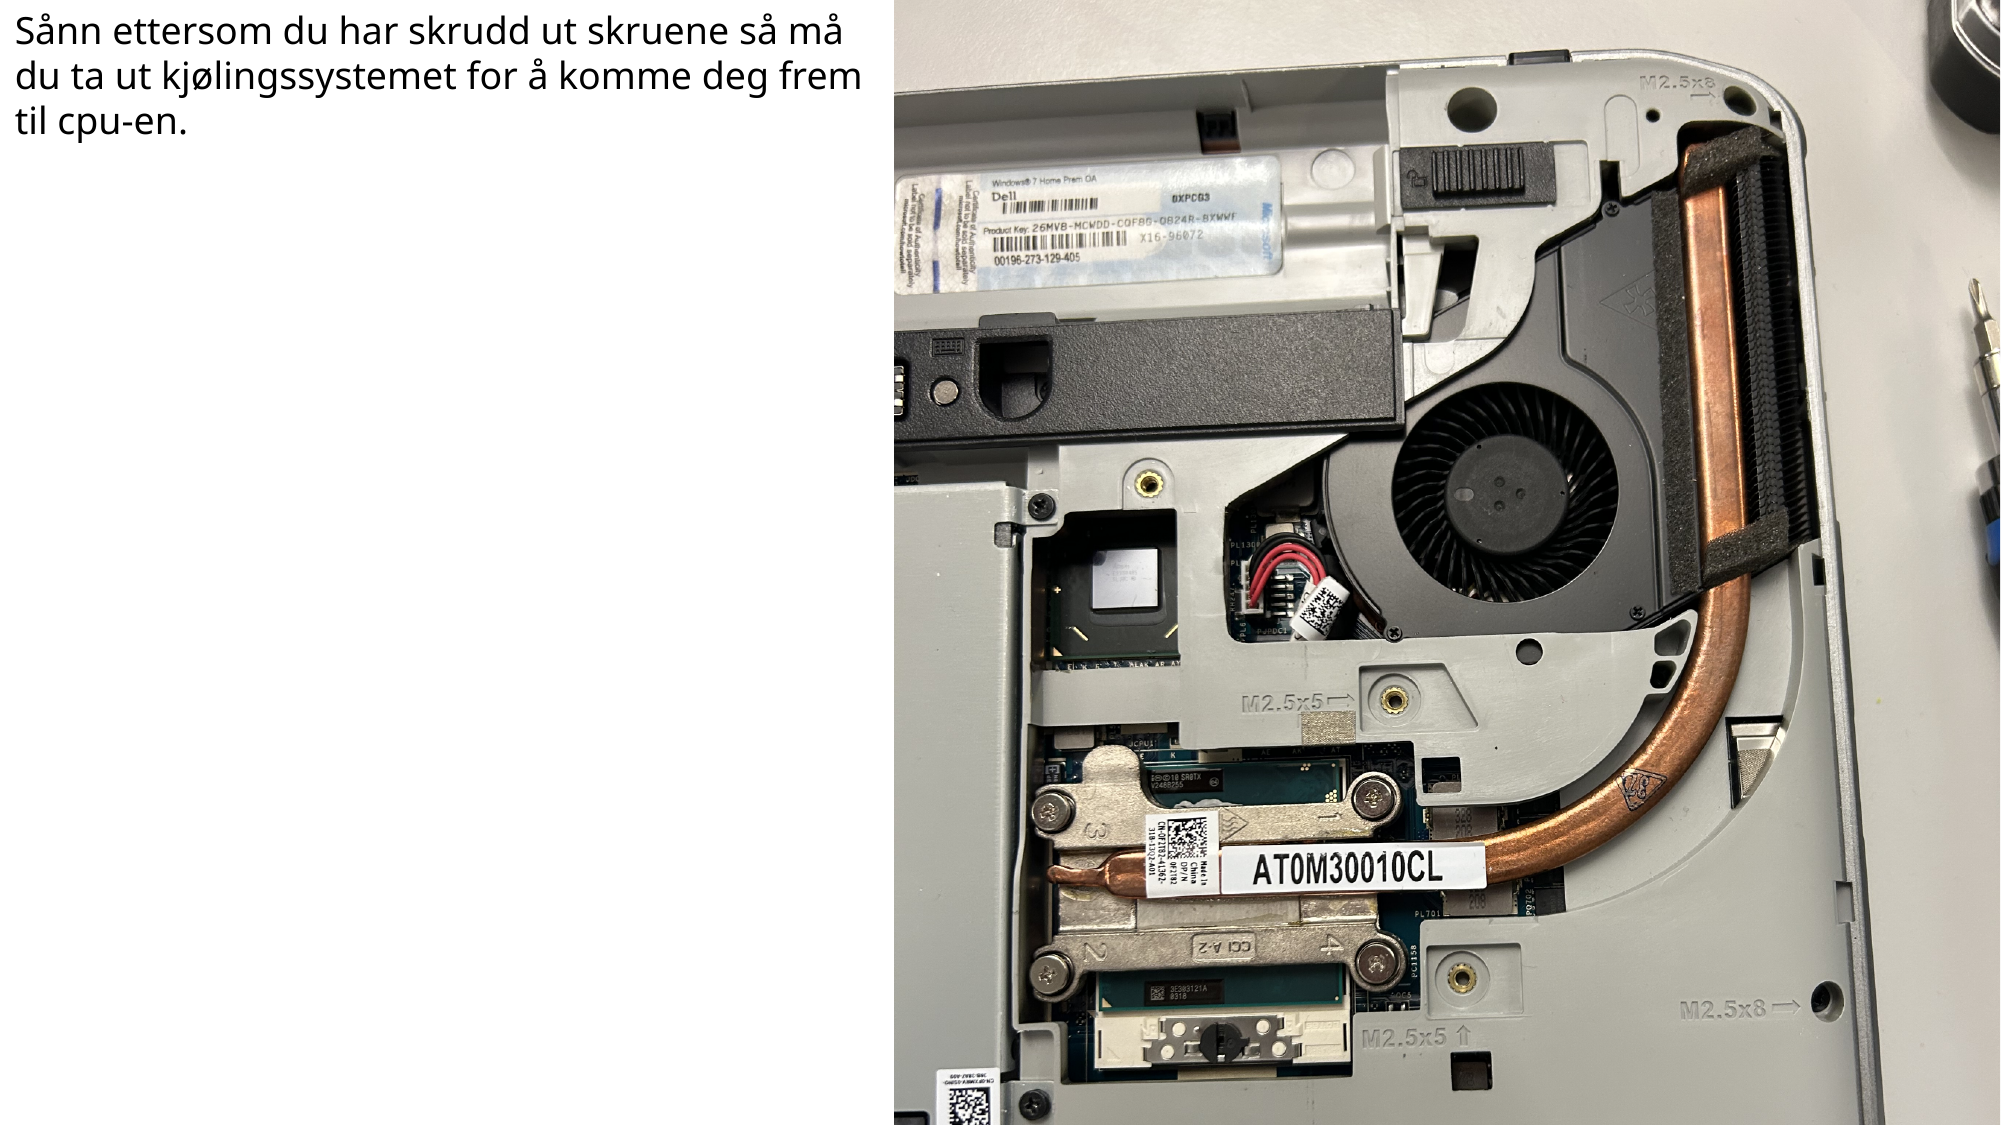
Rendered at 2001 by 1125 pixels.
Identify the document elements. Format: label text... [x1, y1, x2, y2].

picture [895, 1, 2001, 1125]
text_box Sånn ettersom du har skrudd ut skruene så må du ta ut kjølingssystemet for å komme deg frem til cpu-en. [0, 0, 894, 150]
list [883, 8, 2000, 1117]
